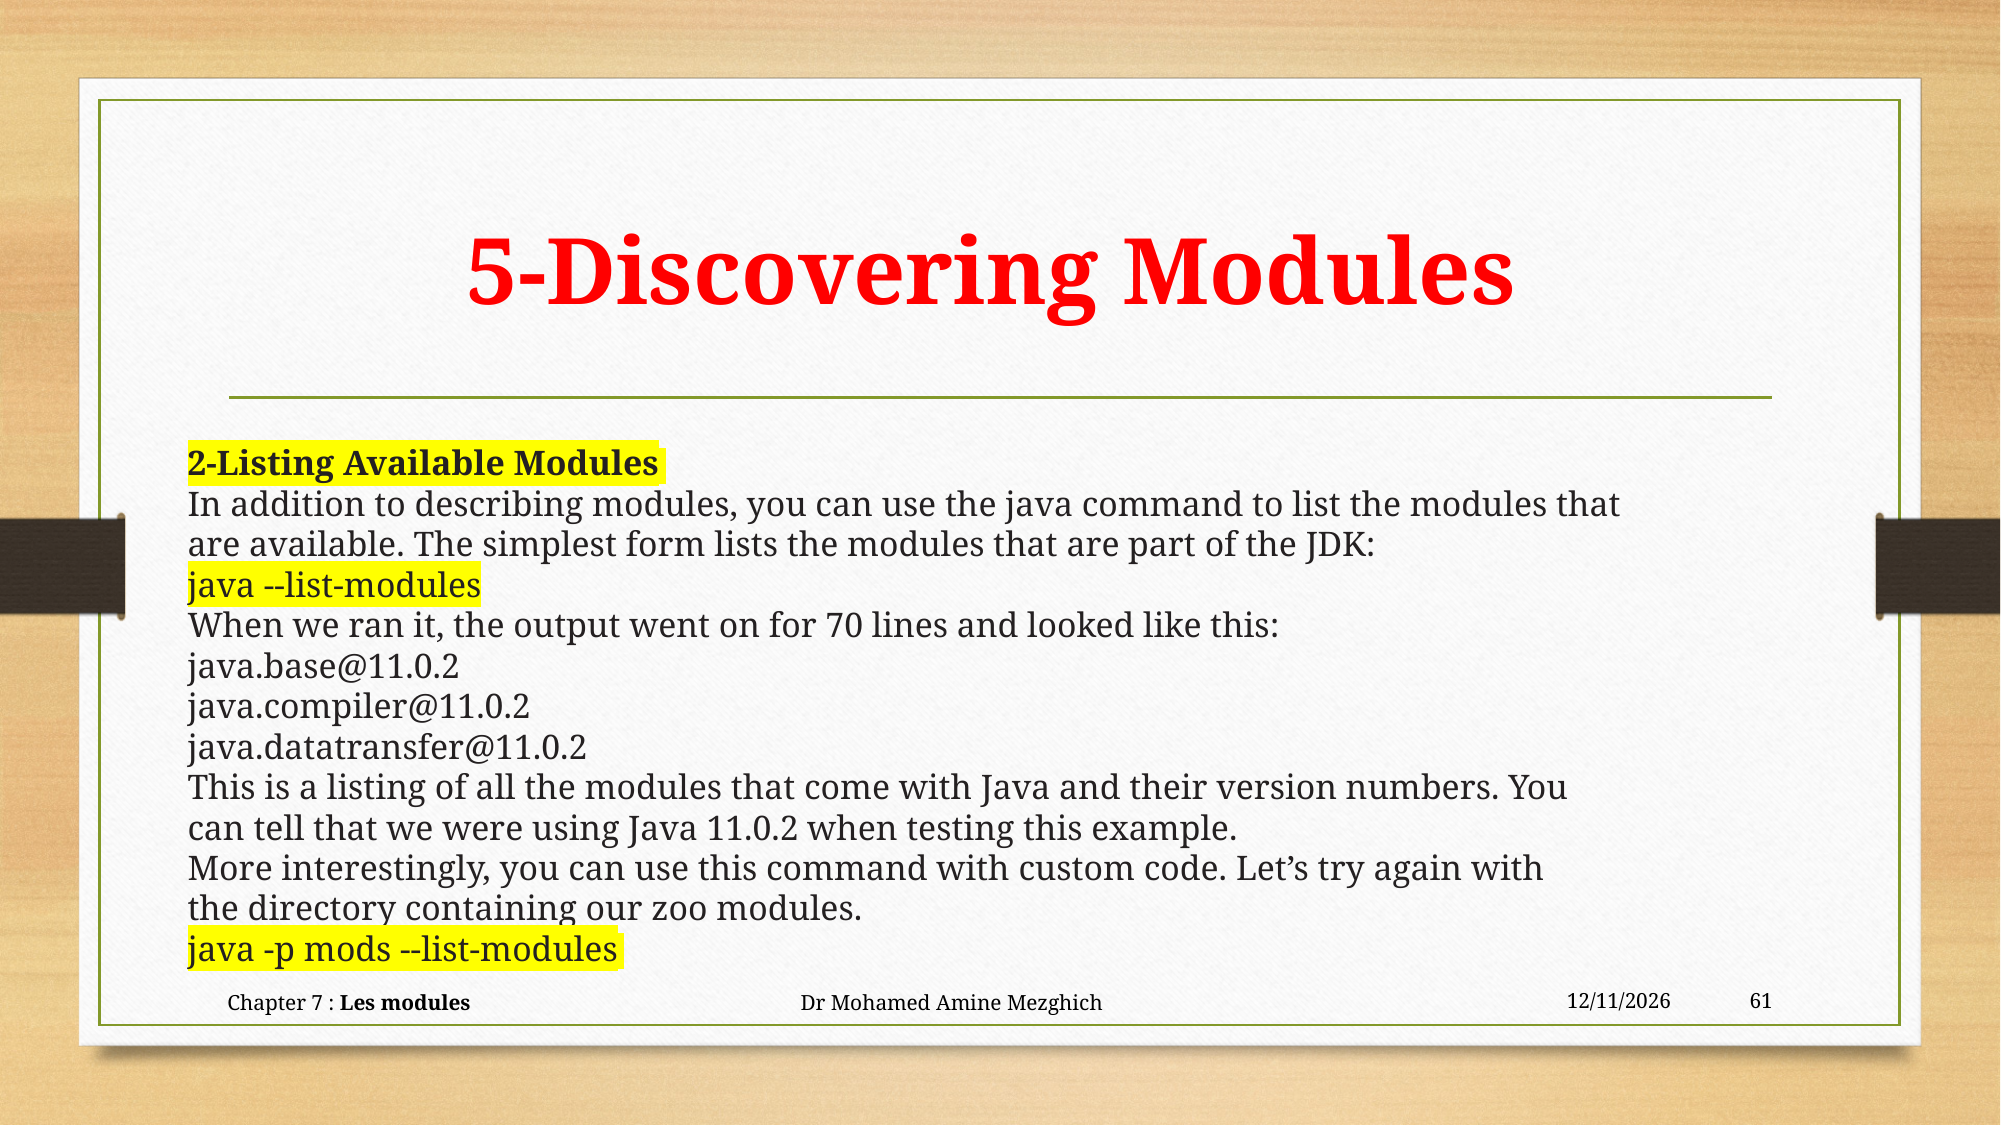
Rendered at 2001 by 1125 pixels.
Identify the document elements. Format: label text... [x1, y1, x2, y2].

picture [0, 0, 2001, 1125]
slide_number 61 [1698, 979, 1788, 1025]
title 5-Discovering Modules [189, 161, 1819, 375]
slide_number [1423, 979, 1686, 1025]
footer Chapter 7 : Les modules Dr Mohamed Amine Mezghich [212, 979, 1411, 1025]
list 2-Listing Available Modules In addition to describing modules, you can use the java command to list the modules that are available. The simplest form lists the modules that are part of the JDK: java --list-modules When we ran it, the output went on for 70 lines and looked like this: java.base@11.0.2 java.compiler@11.0.2 java.datatransfer@11.0.2 This is a listing of all the modules that come with Java and their version numbers. You can tell that we were using Java 11.0.2 when testing this example. More interestingly, you can use this command with custom code. Let’s try again with the directory containing our zoo modules. java -p mods --list-modules [172, 434, 1748, 980]
